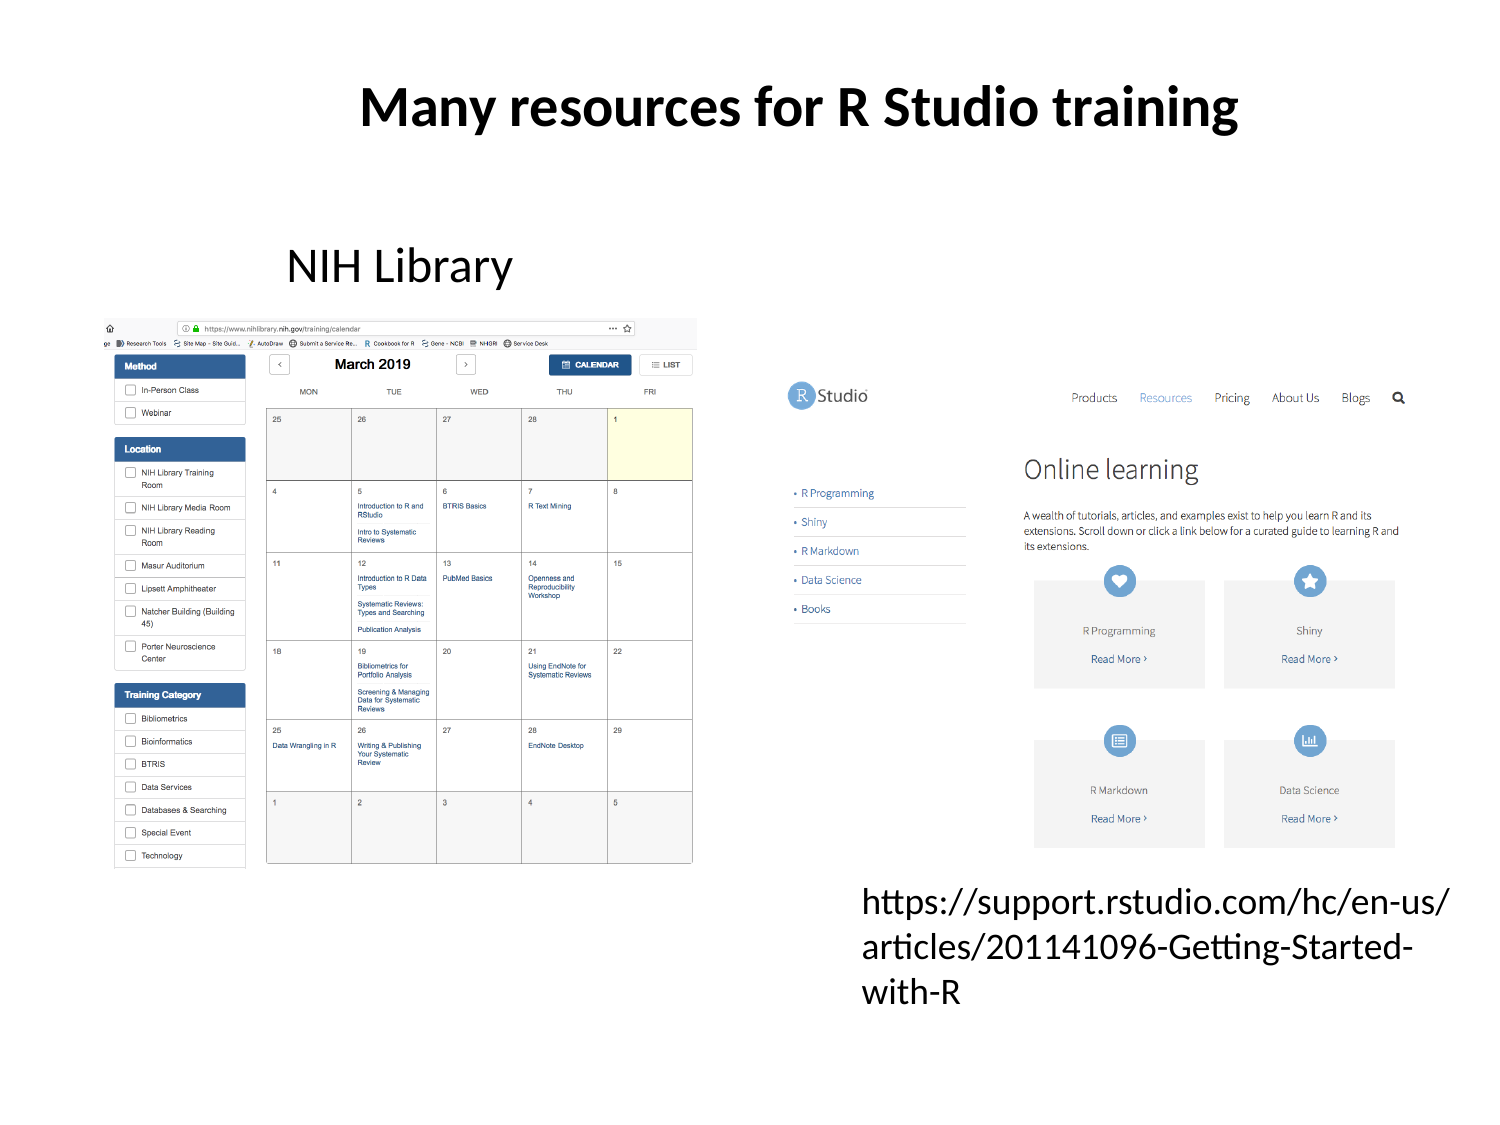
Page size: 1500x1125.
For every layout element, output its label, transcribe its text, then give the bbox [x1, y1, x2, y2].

text_box Many resources for R Studio training [344, 60, 1255, 146]
text_box NIH Library [271, 224, 529, 300]
picture [771, 371, 1411, 875]
picture [104, 318, 697, 869]
text_box https://support.rstudio.com/hc/en-us/articles/201141096-Getting-Started-with-R [846, 869, 1486, 1020]
